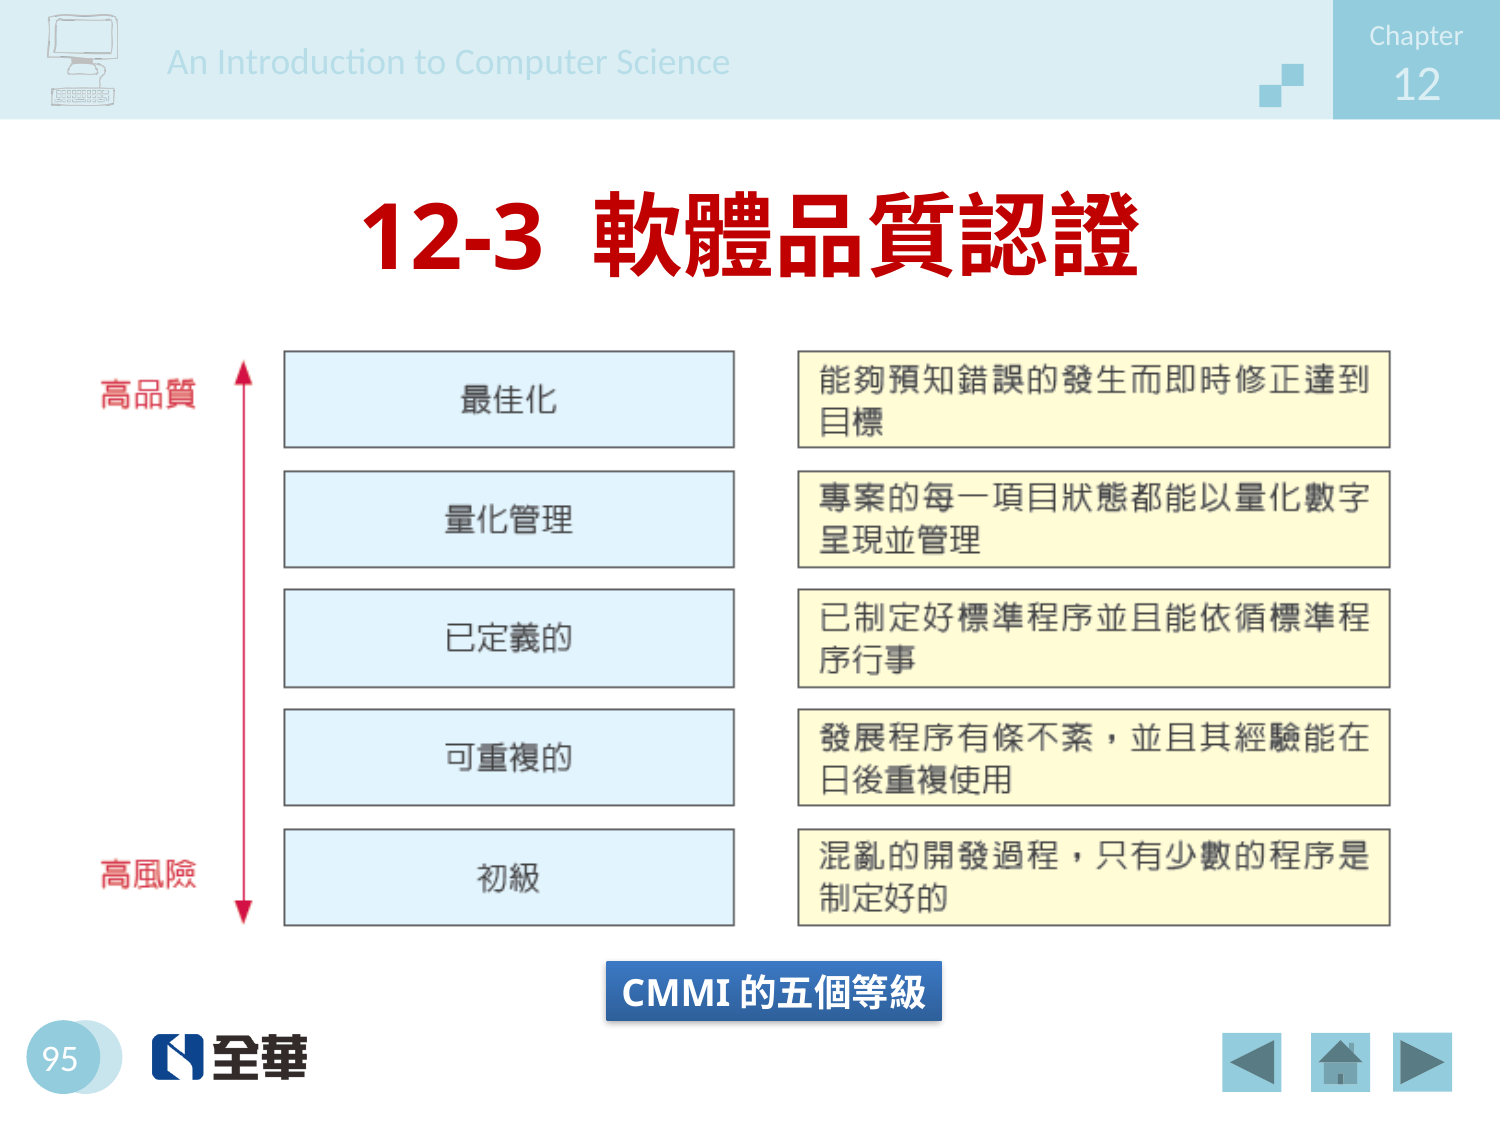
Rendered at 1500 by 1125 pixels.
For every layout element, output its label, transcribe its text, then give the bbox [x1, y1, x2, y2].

picture [152, 1034, 307, 1080]
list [26, 325, 1474, 947]
text_box CMMI的五個等級 [606, 961, 942, 1021]
picture [47, 14, 118, 106]
title 12-3 軟體品質認證 [75, 138, 1425, 324]
